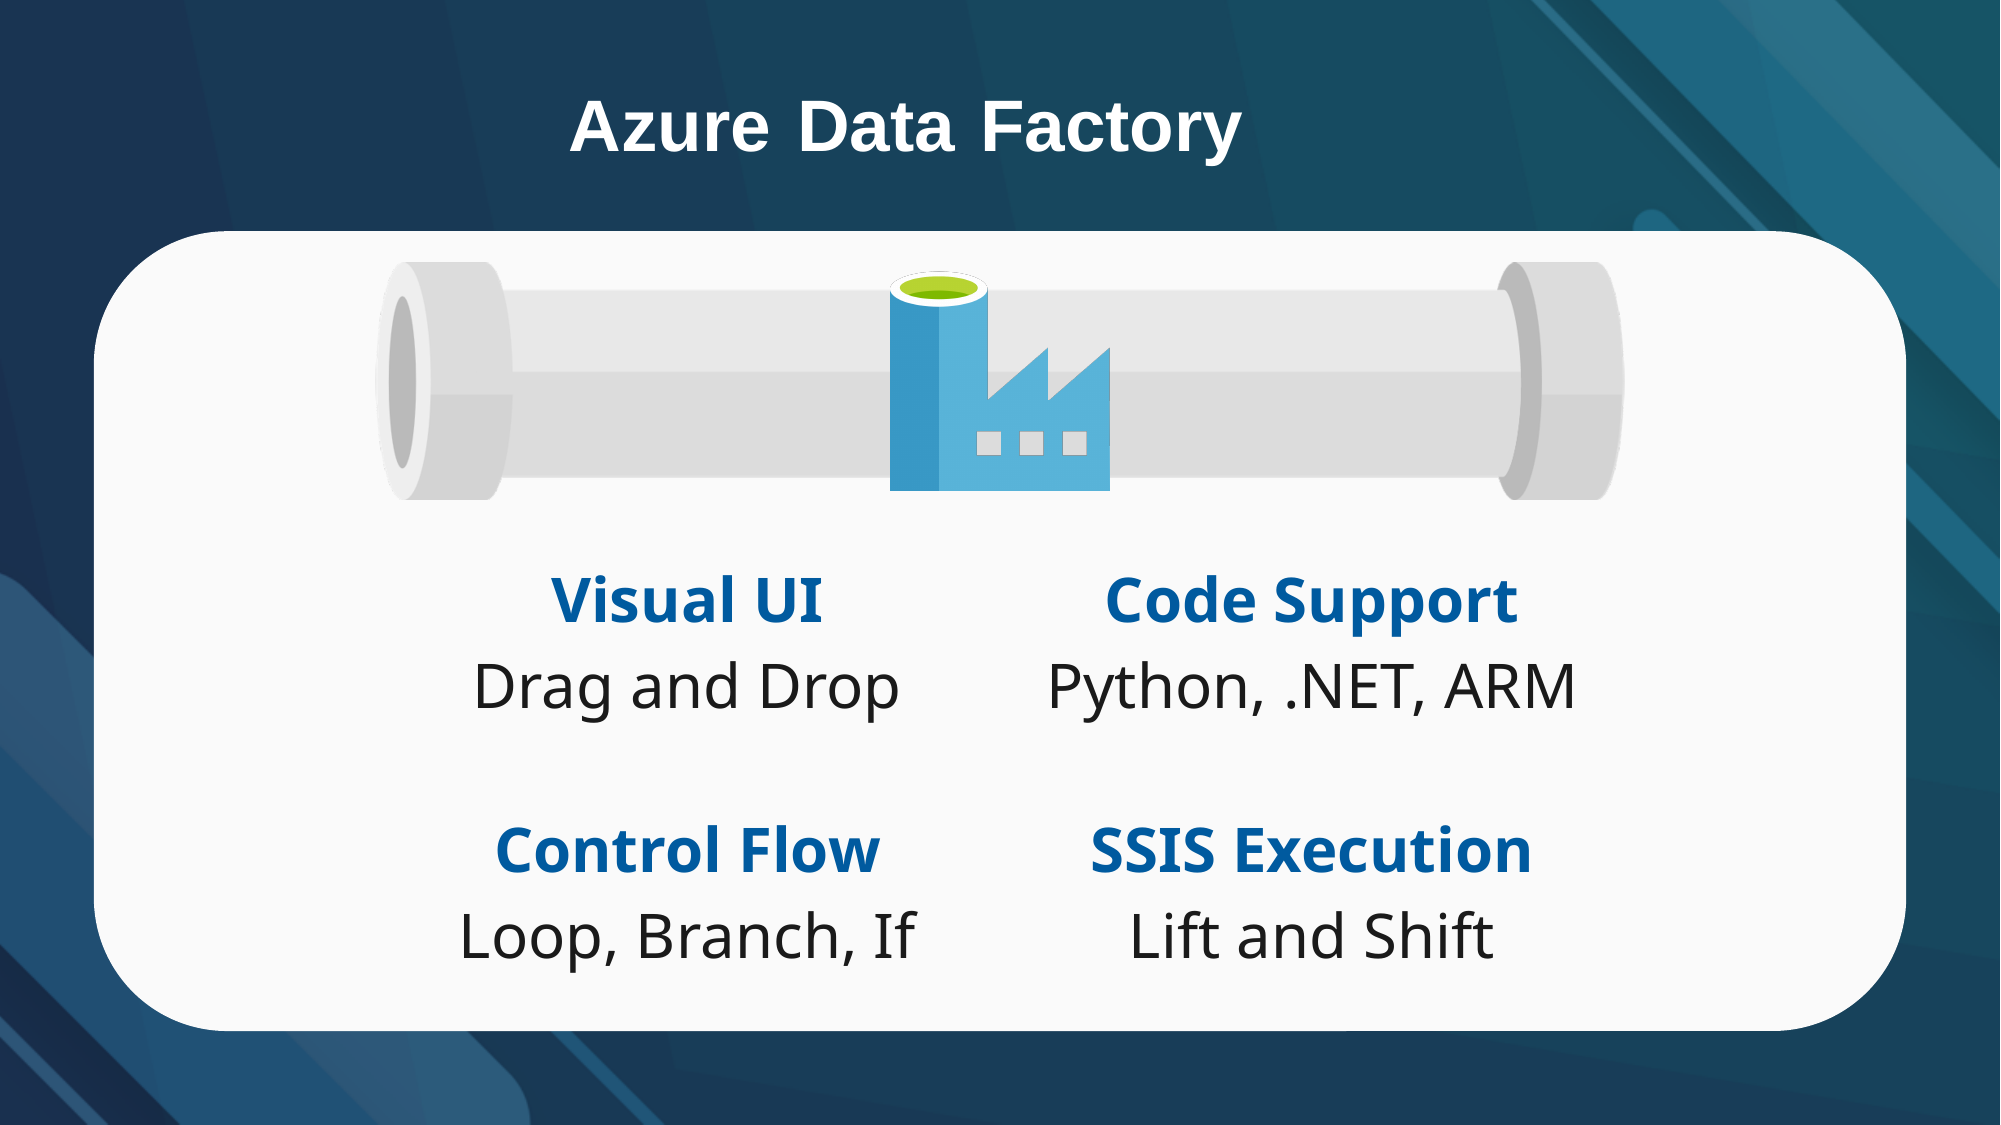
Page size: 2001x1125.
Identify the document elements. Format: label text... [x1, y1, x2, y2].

text_box Visual UI Drag and Drop [375, 509, 1000, 781]
text_box Code Support Python, .NET, ARM [1000, 508, 1625, 781]
picture [0, 0, 2000, 1125]
text_box Control Flow Loop, Branch, If [375, 781, 999, 1000]
text_box SSIS Execution Lift and Shift [999, 781, 1625, 1000]
text_box ETL / ELT [91, 229, 1909, 1034]
title Azure Data Factory [0, 75, 1813, 169]
